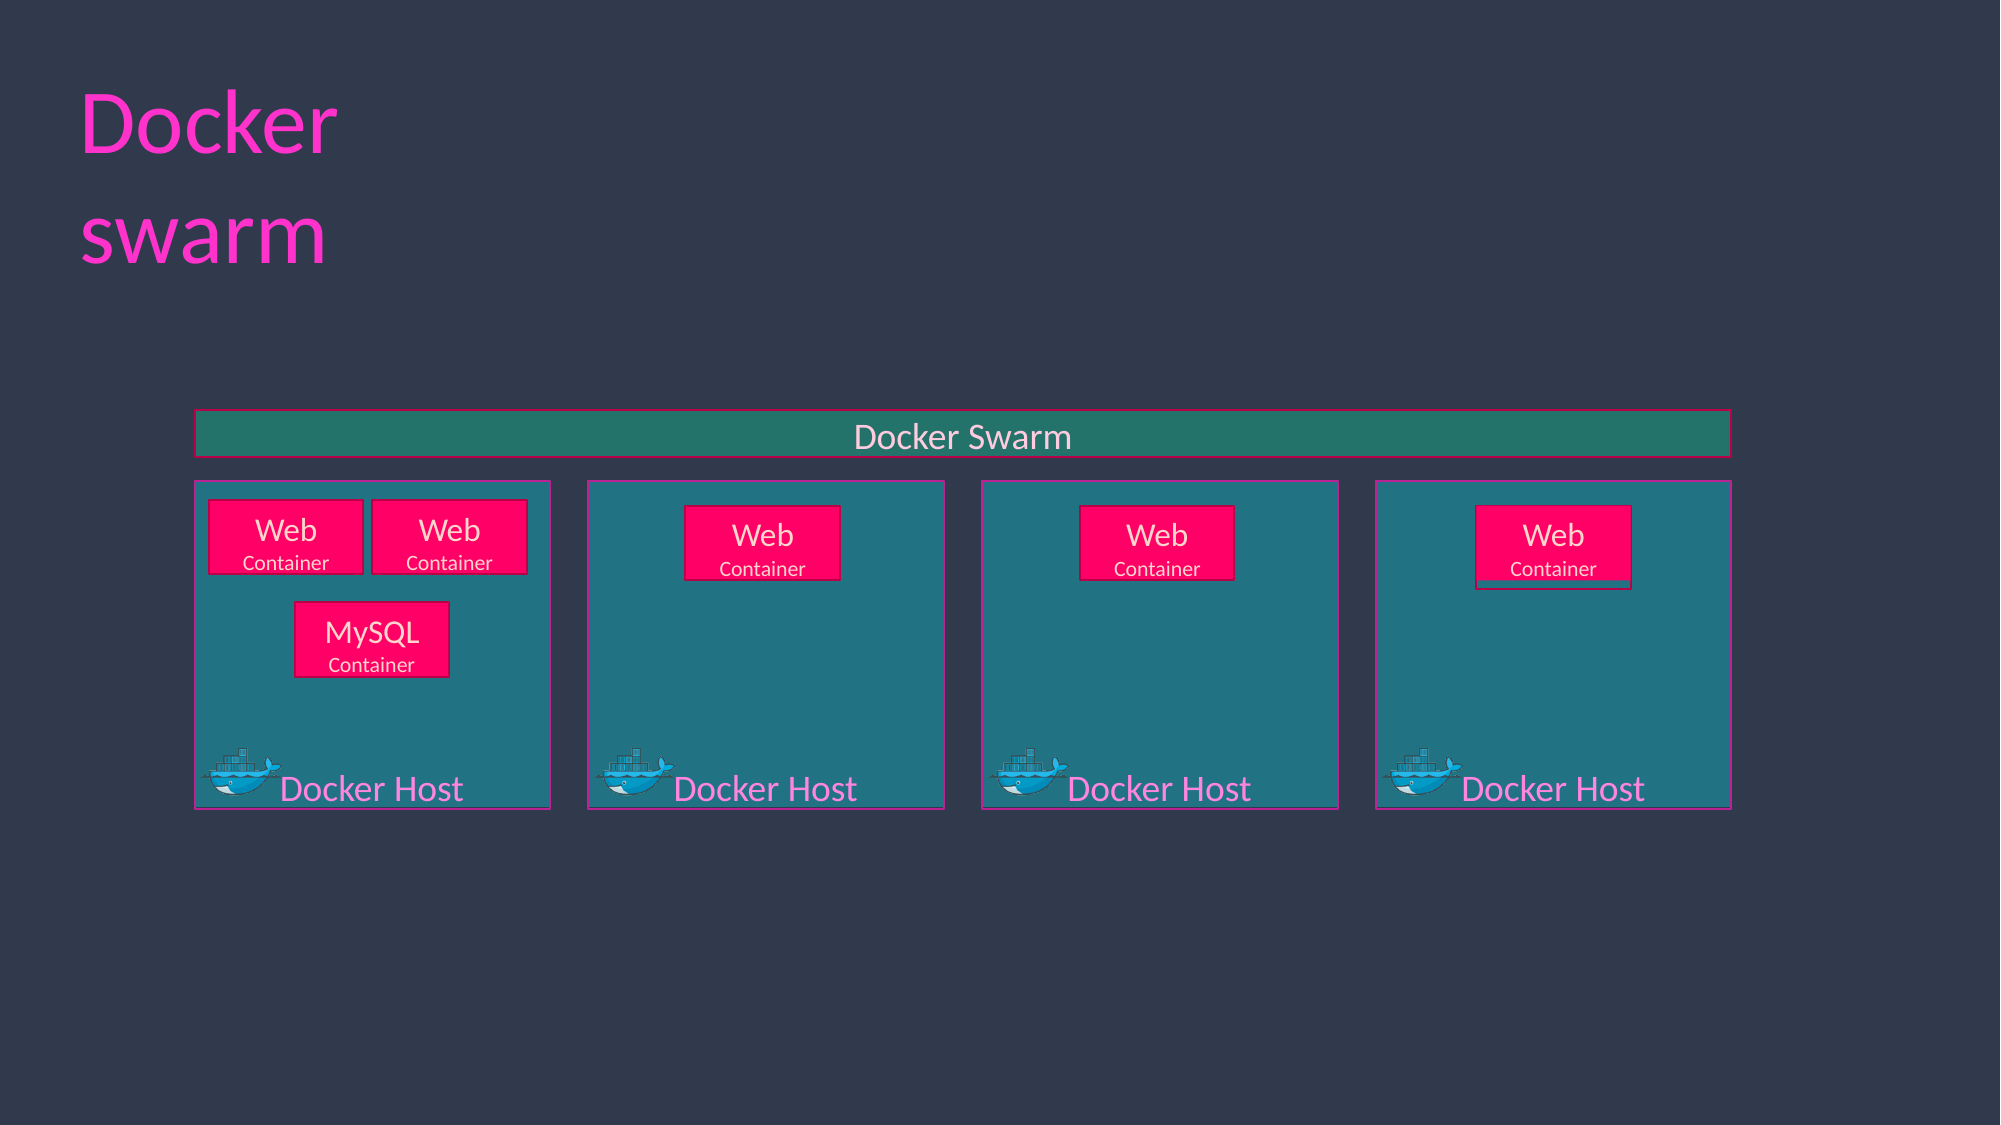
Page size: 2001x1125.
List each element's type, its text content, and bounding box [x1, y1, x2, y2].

text_box Web Container [1079, 505, 1235, 581]
text_box Web Container [1476, 505, 1631, 581]
picture [588, 742, 681, 808]
text_box Web Container [208, 500, 364, 575]
text_box MySQL Container [295, 602, 450, 677]
picture [1375, 742, 1468, 808]
text_box Docker Host [982, 481, 1338, 809]
text_box Web Container [372, 500, 527, 575]
title Docker swarm [77, 59, 605, 282]
text_box Web Container [685, 505, 841, 581]
text_box Docker Host [588, 481, 944, 809]
text_box Docker Swarm [194, 409, 1732, 457]
text_box Docker Host [1375, 481, 1732, 809]
text_box Docker Host [194, 481, 551, 809]
picture [194, 742, 287, 808]
picture [981, 742, 1074, 808]
text_box [1476, 581, 1631, 590]
